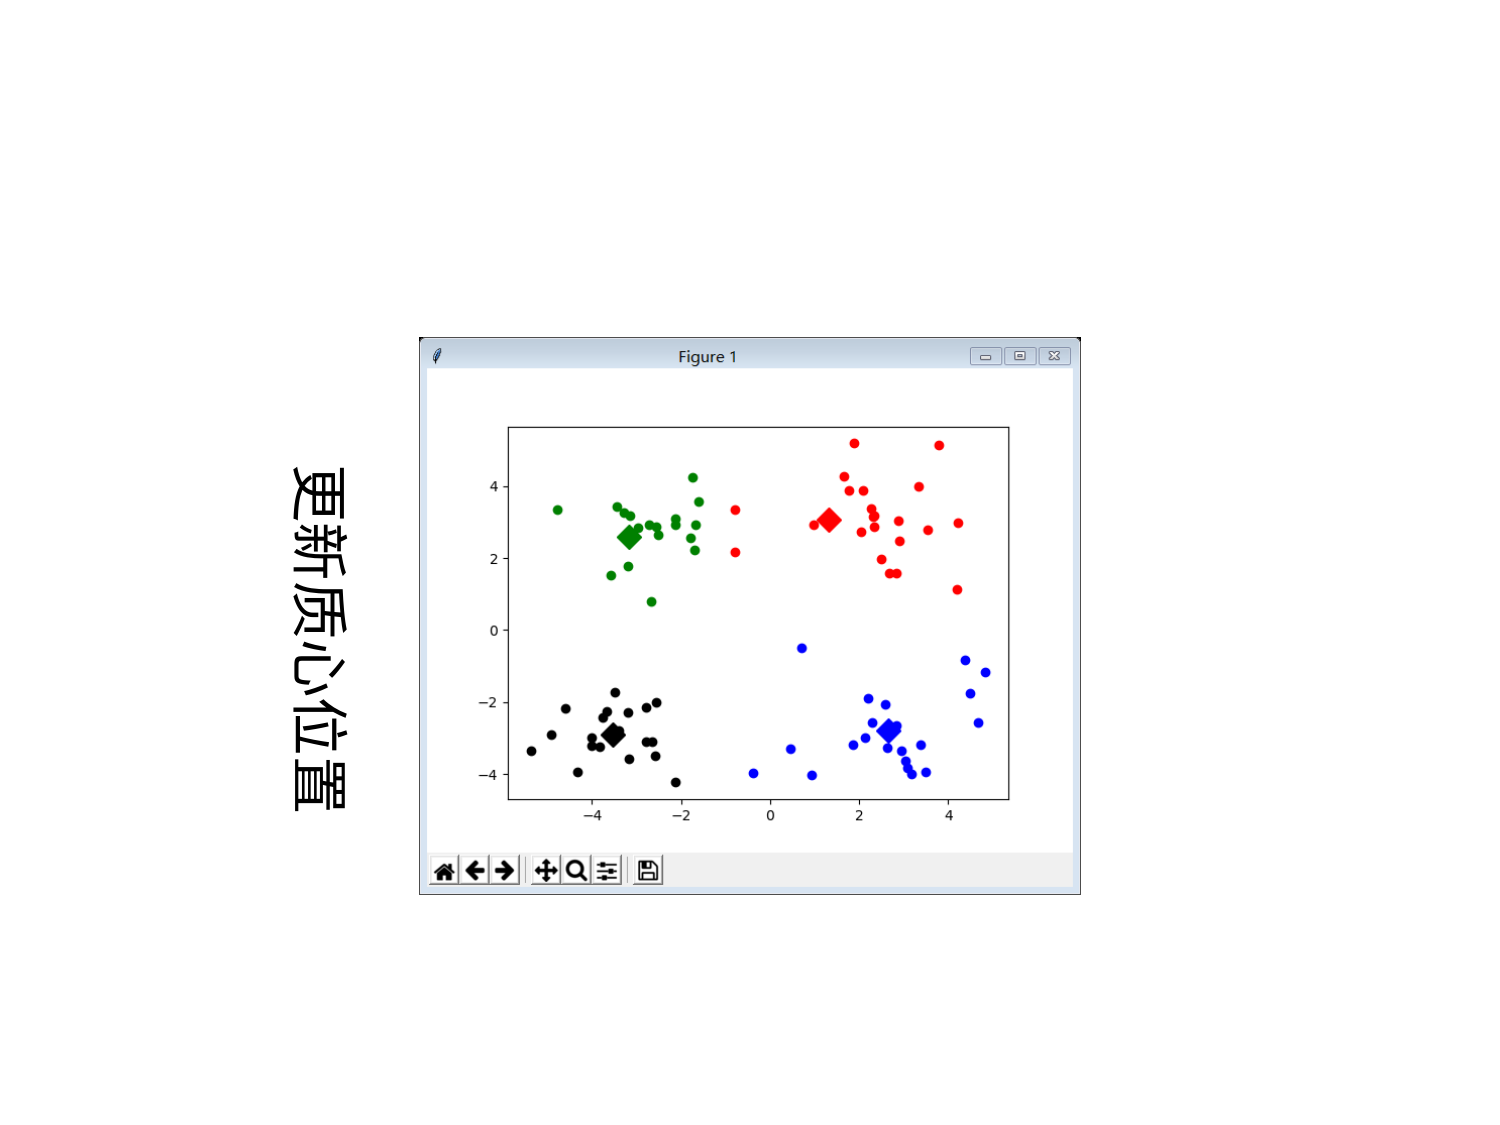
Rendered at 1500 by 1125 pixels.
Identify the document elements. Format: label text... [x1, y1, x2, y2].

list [419, 337, 1081, 895]
text_box 更新质心位置 [262, 450, 364, 819]
